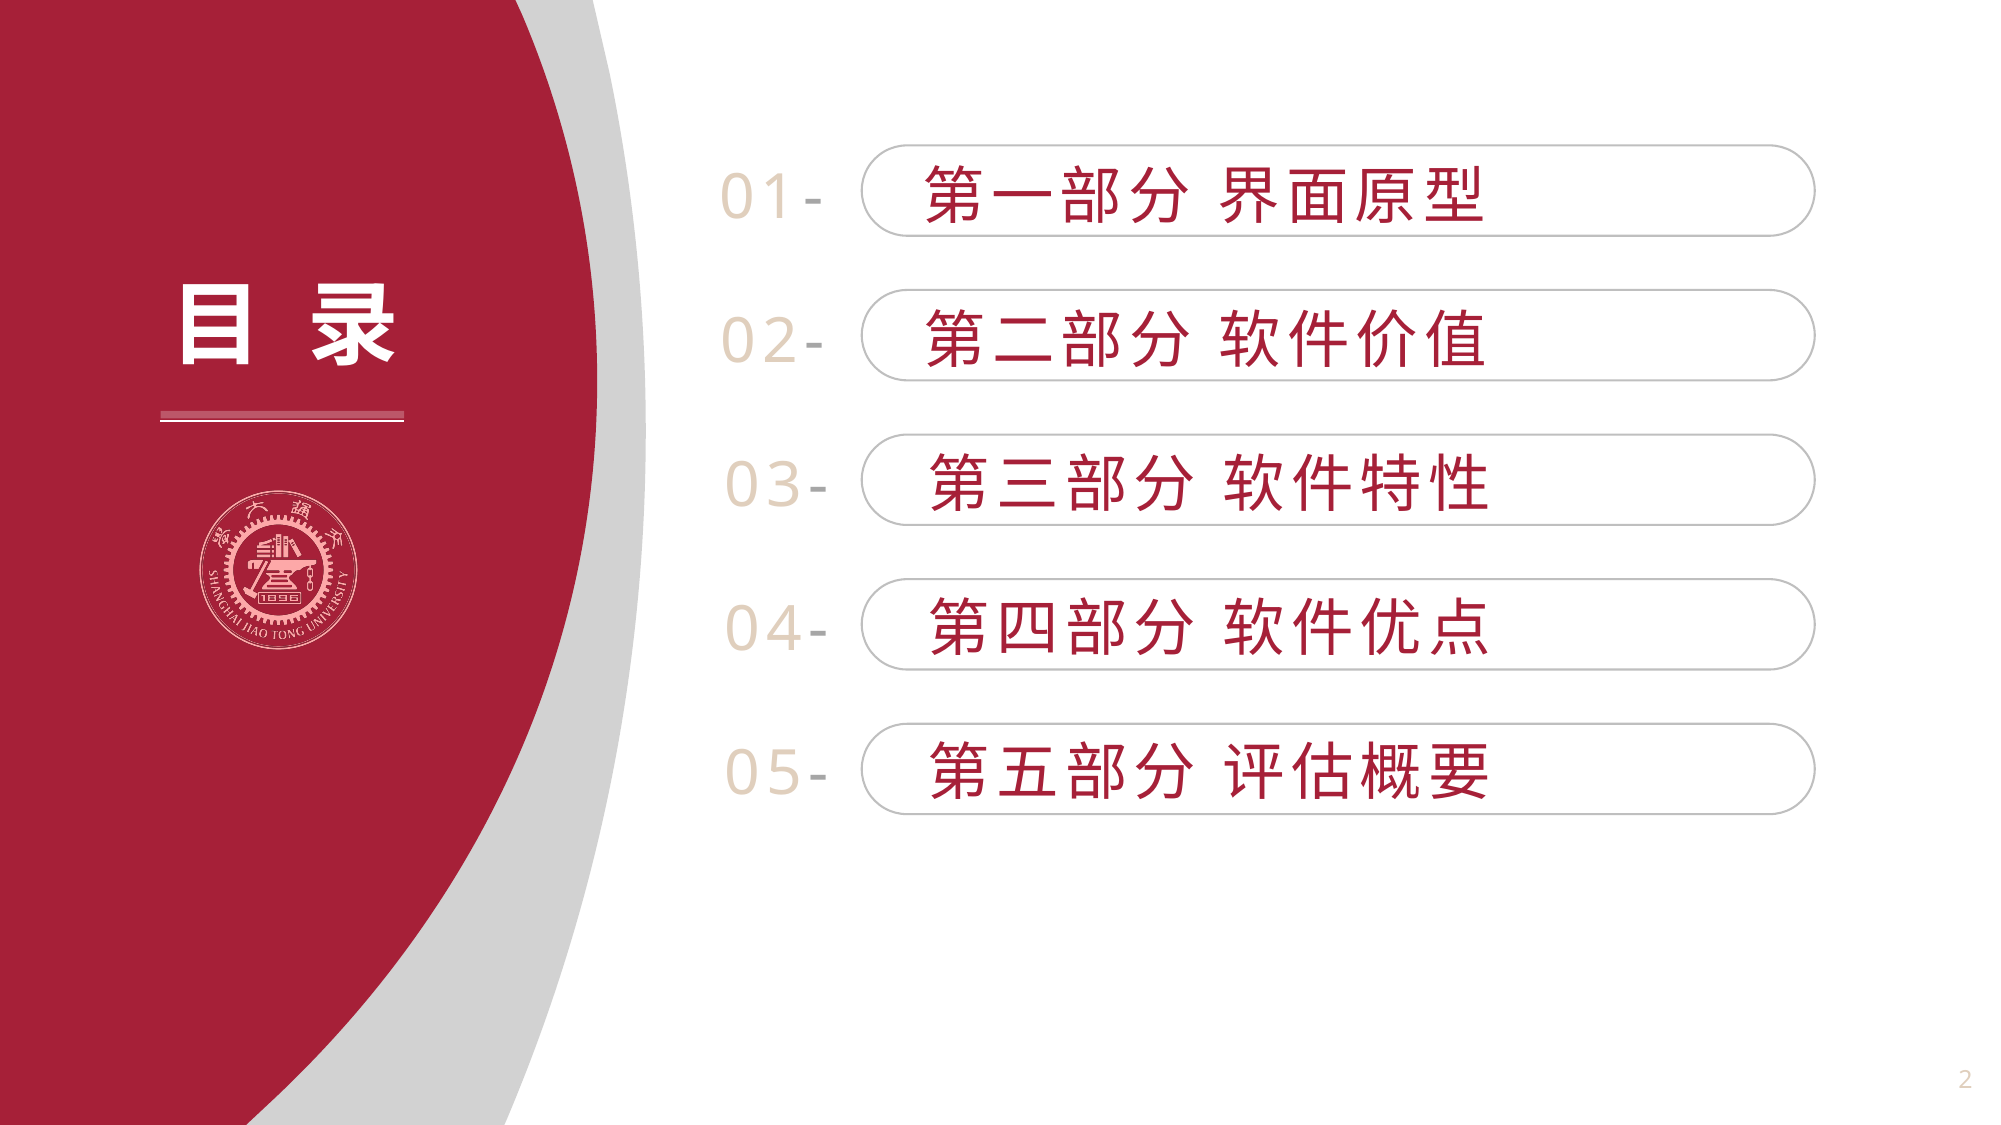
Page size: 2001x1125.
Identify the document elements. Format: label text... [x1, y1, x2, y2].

text_box 第二部分 软件价值 [908, 299, 1806, 375]
text_box 第三部分 软件特性 [912, 443, 1805, 519]
text_box [1805, 594, 1816, 654]
text_box 第五部分 评估概要 [912, 732, 1805, 807]
text_box 05- [709, 732, 898, 807]
text_box 第四部分 软件优点 [912, 587, 1805, 663]
text_box [879, 578, 1797, 671]
slide_number 2 [1817, 1052, 1988, 1109]
text_box [1805, 450, 1816, 510]
text_box 04- [709, 587, 898, 663]
text_box [159, 410, 405, 419]
text_box 02- [705, 299, 895, 375]
text_box 03- [709, 443, 898, 519]
text_box [1806, 306, 1816, 364]
text_box [878, 433, 1798, 526]
text_box [879, 722, 1798, 816]
text_box [1805, 160, 1816, 221]
text_box 第一部分 界面原型 [907, 155, 1805, 231]
text_box [1805, 739, 1816, 799]
text_box [877, 144, 1799, 237]
text_box 01- [704, 155, 894, 231]
text_box [878, 288, 1799, 382]
